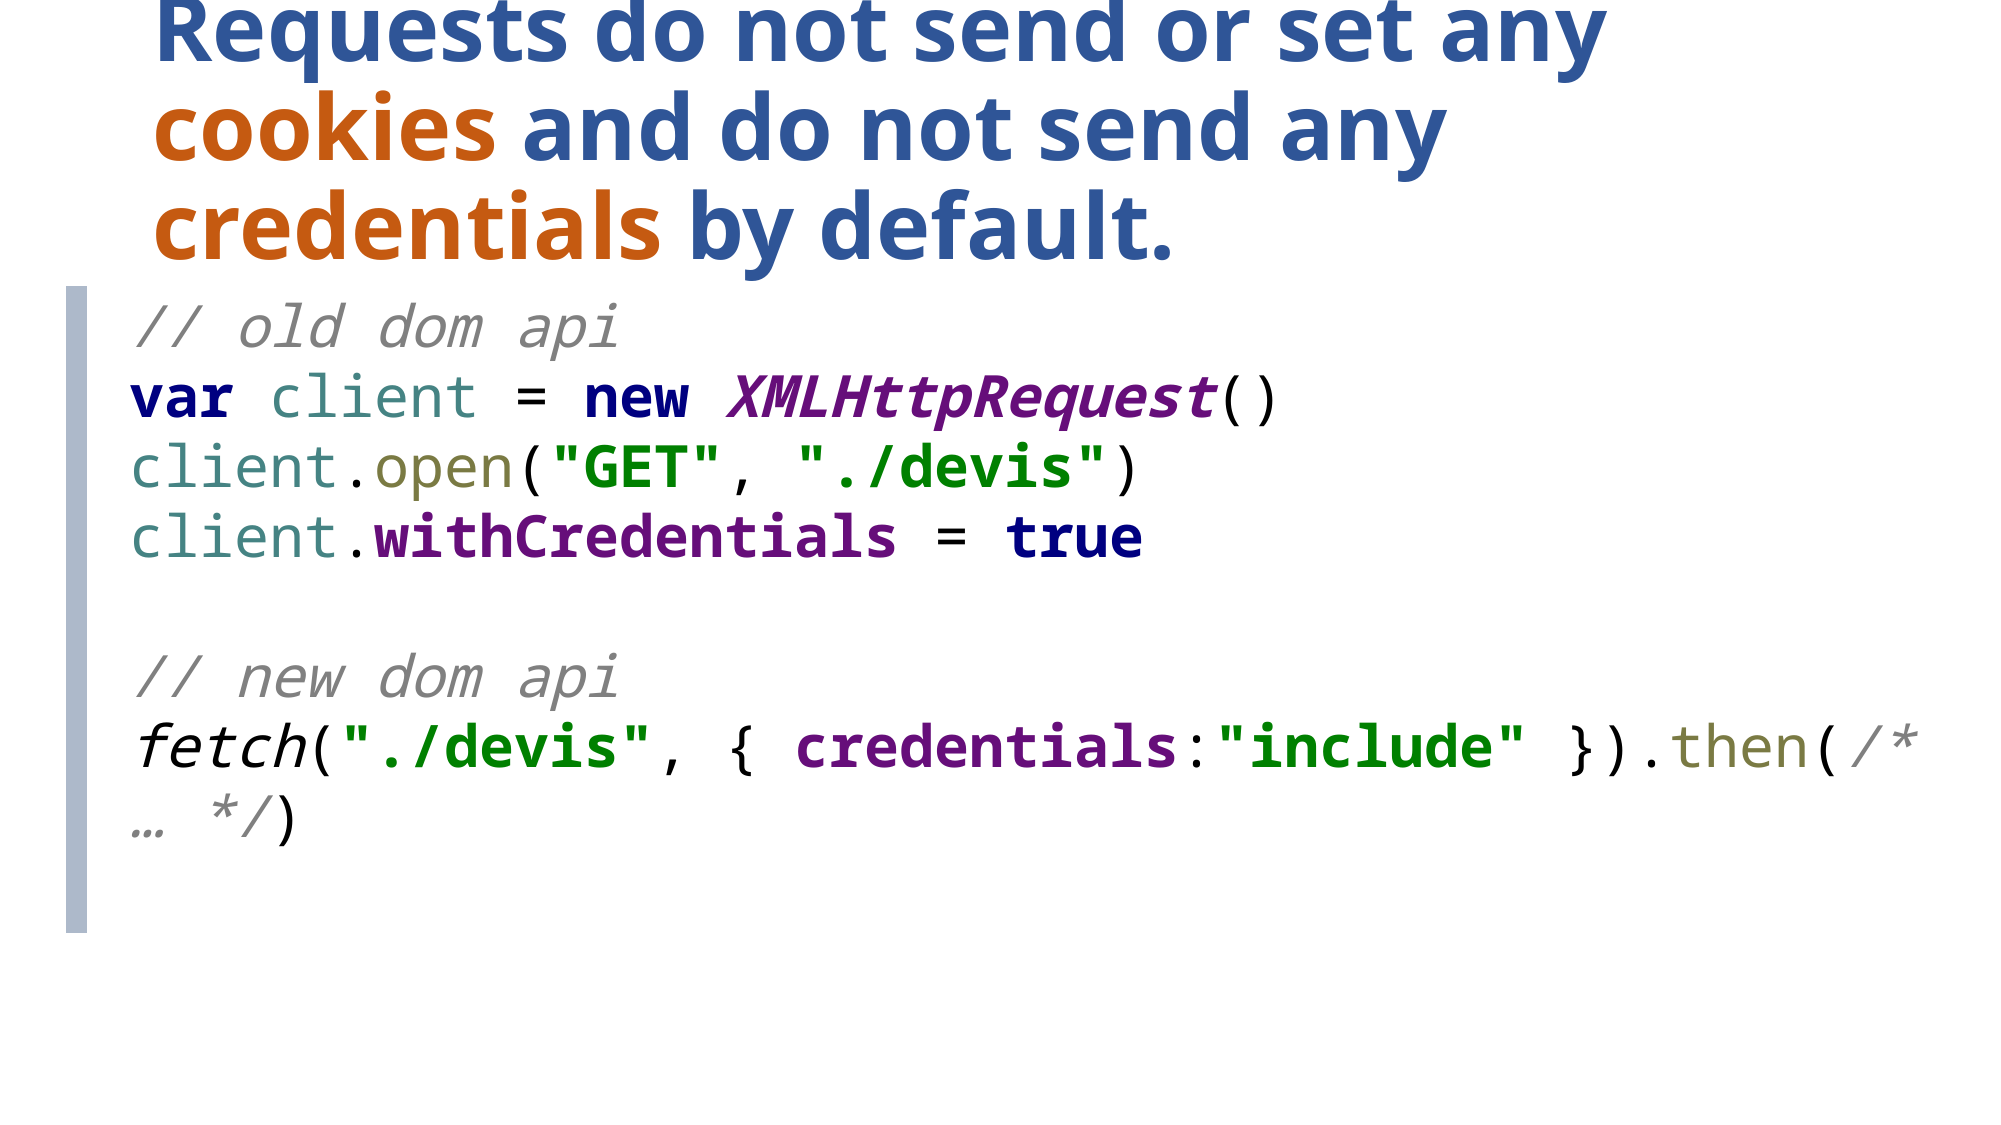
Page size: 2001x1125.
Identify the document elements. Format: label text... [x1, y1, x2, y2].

title Requests do not send or set any cookies and do not send any credentials by default. [137, 22, 1863, 240]
list // old dom api var client = new XMLHttpRequest() client.open("GET", "./devis") client.withCredentials = true // new dom api fetch("./devis", { credentials:"include" }).then(/* … */) [114, 281, 1989, 992]
